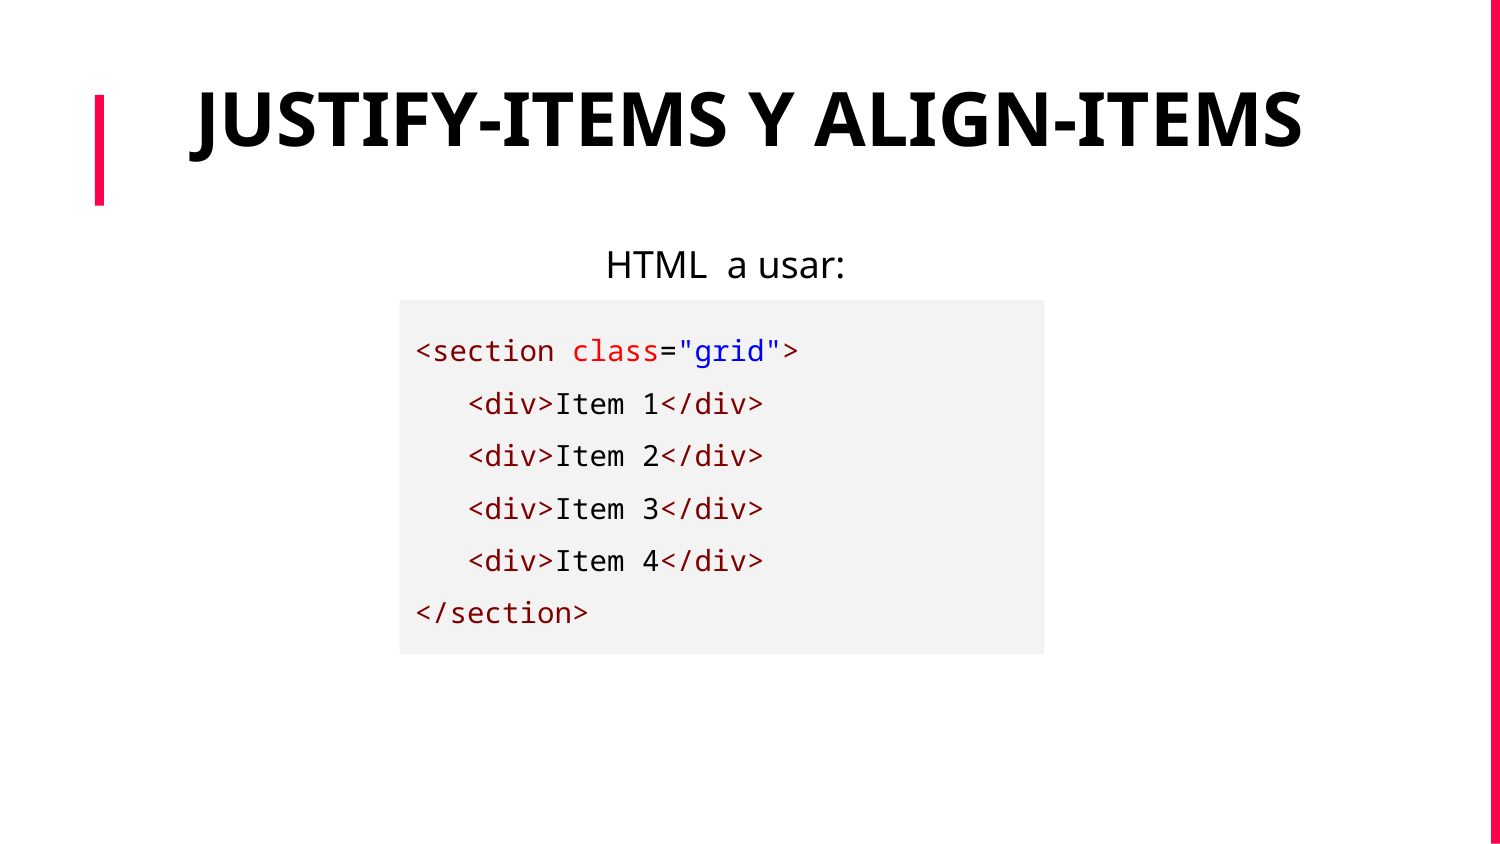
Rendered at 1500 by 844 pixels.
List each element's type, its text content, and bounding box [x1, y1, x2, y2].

text_box HTML a usar: [590, 226, 910, 281]
text_box JUSTIFY-ITEMS Y ALIGN-ITEMS [105, 42, 1395, 219]
text_box <section class="grid"> <div>Item 1</div> <div>Item 2</div> <div>Item 3</div> <div>Item 4</div> </section> [399, 300, 1045, 655]
